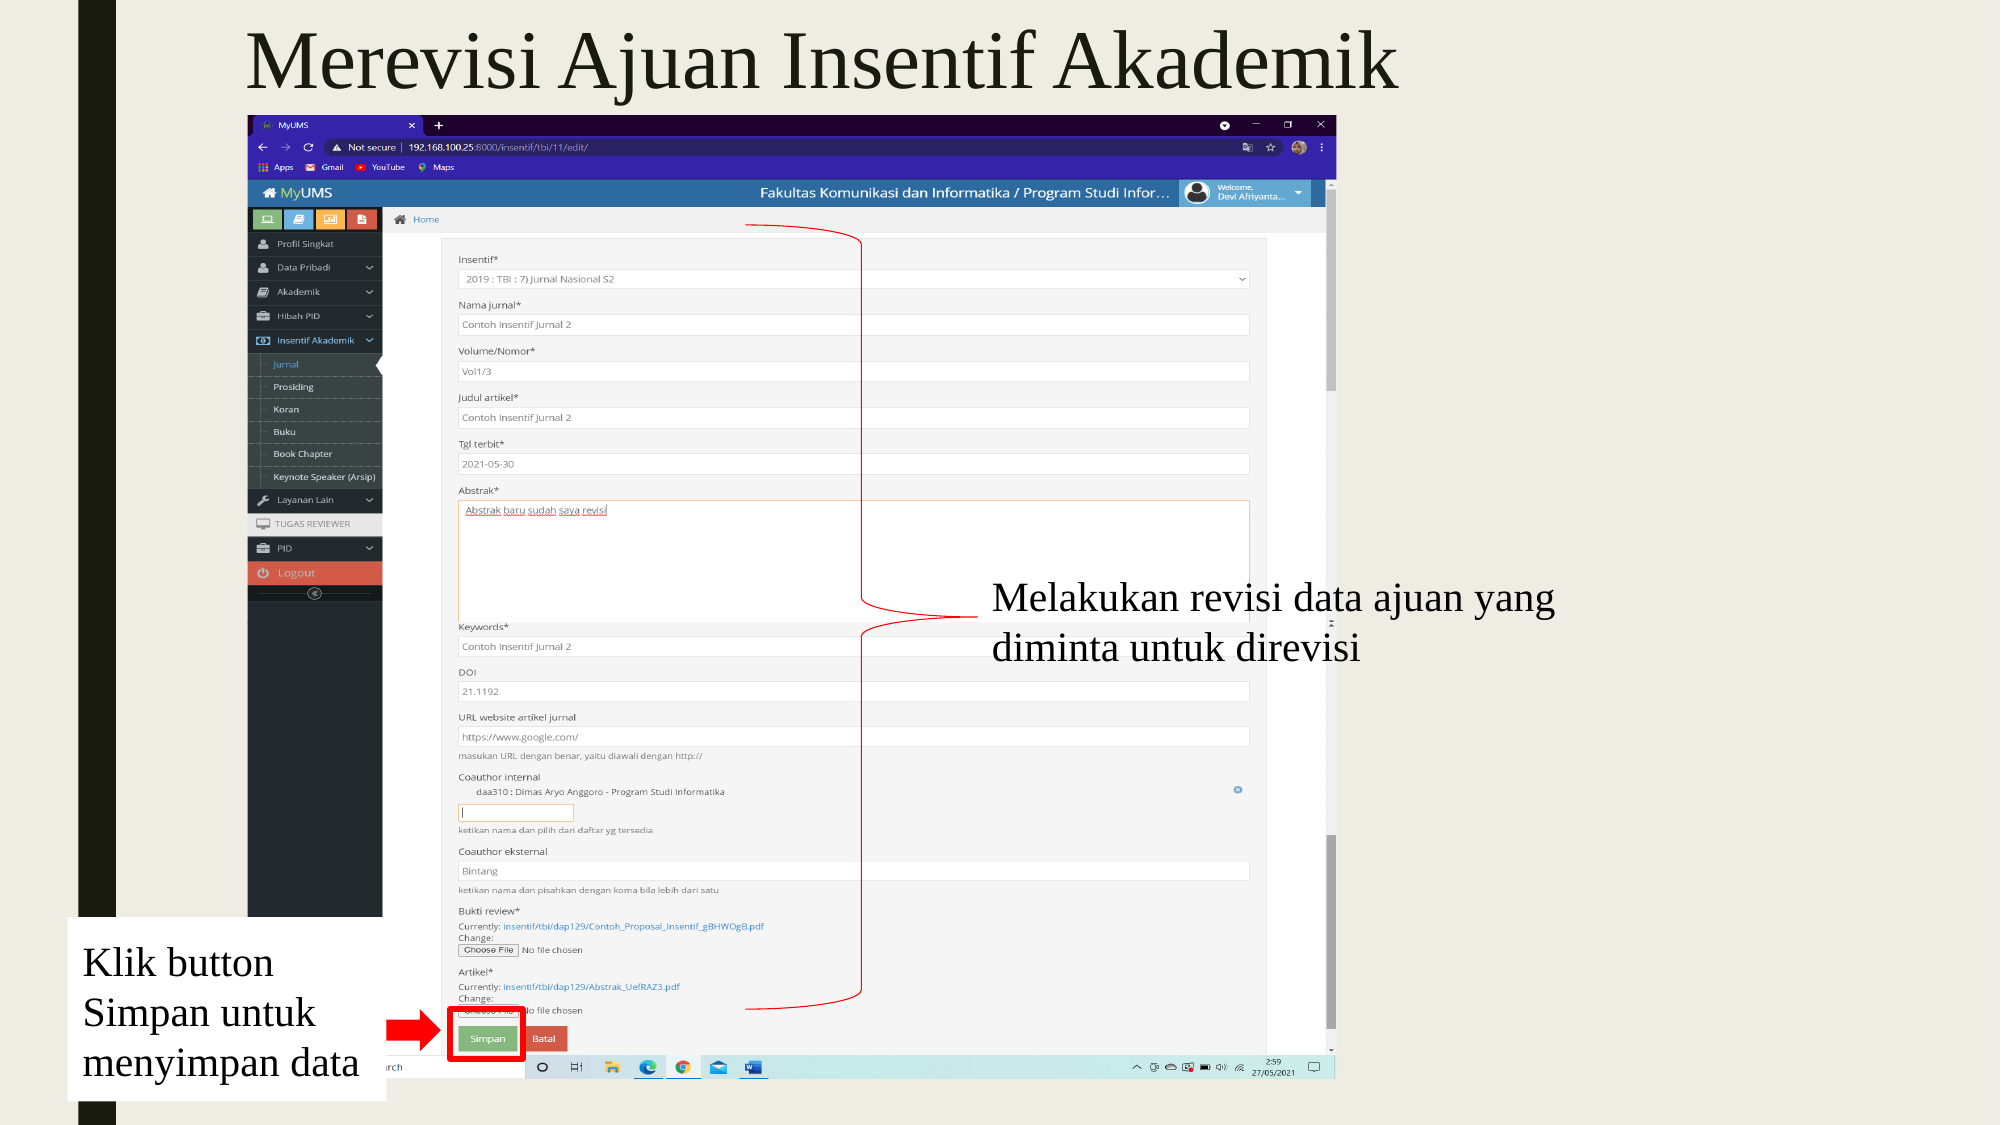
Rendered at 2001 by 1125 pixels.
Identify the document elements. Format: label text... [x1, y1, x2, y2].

text_box Merevisi Ajuan Insentif Akademik [230, 9, 1806, 116]
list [247, 622, 1337, 1079]
text_box Klik button Simpan untuk menyimpan data [65, 914, 389, 1104]
text_box Melakukan revisi data ajuan yang diminta untuk direvisi [1337, 562, 1587, 677]
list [247, 115, 1337, 622]
